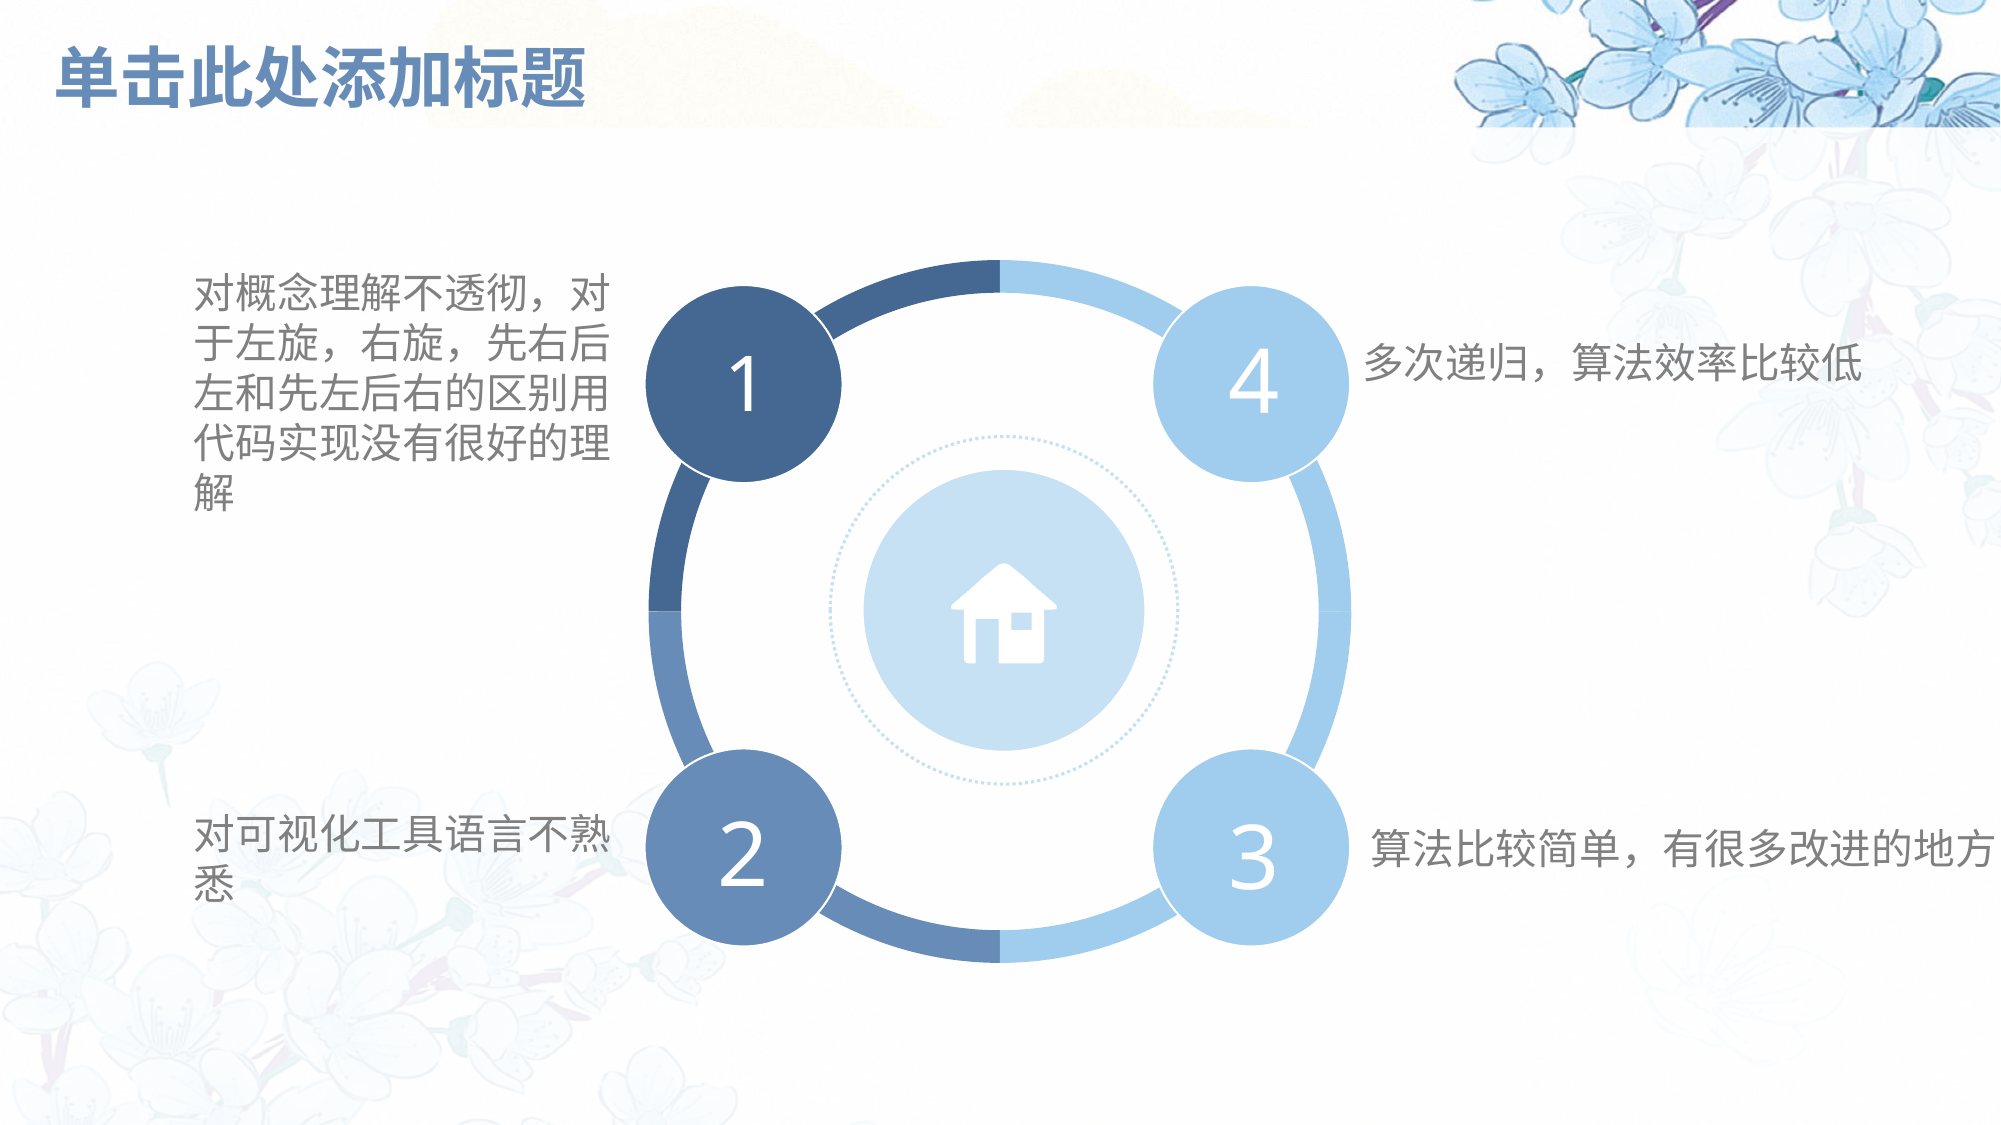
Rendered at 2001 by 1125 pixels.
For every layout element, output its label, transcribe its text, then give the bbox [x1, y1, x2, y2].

text_box [999, 260, 1182, 337]
text_box 2 [643, 747, 844, 948]
text_box [1289, 460, 1352, 612]
title 单击此处添加标题 [38, 34, 1764, 128]
text_box [648, 463, 710, 611]
text_box [1285, 612, 1352, 769]
text_box [648, 611, 714, 766]
text_box 算法比较简单，有很多改进的地方 [1350, 822, 1997, 873]
text_box 对概念理解不透彻，对于左旋，右旋，先右后左和先左后右的区别用代码实现没有很好的理解 [193, 266, 620, 517]
text_box 1 [643, 284, 844, 485]
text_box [830, 436, 1178, 785]
text_box 对可视化工具语言不熟悉 [193, 807, 620, 909]
text_box [814, 260, 999, 340]
text_box [820, 885, 999, 963]
text_box [999, 887, 1177, 963]
text_box 多次递归，算法效率比较低 [1351, 337, 1864, 388]
picture [0, 0, 2001, 1125]
text_box 4 [1151, 284, 1352, 485]
text_box 3 [1151, 747, 1350, 948]
